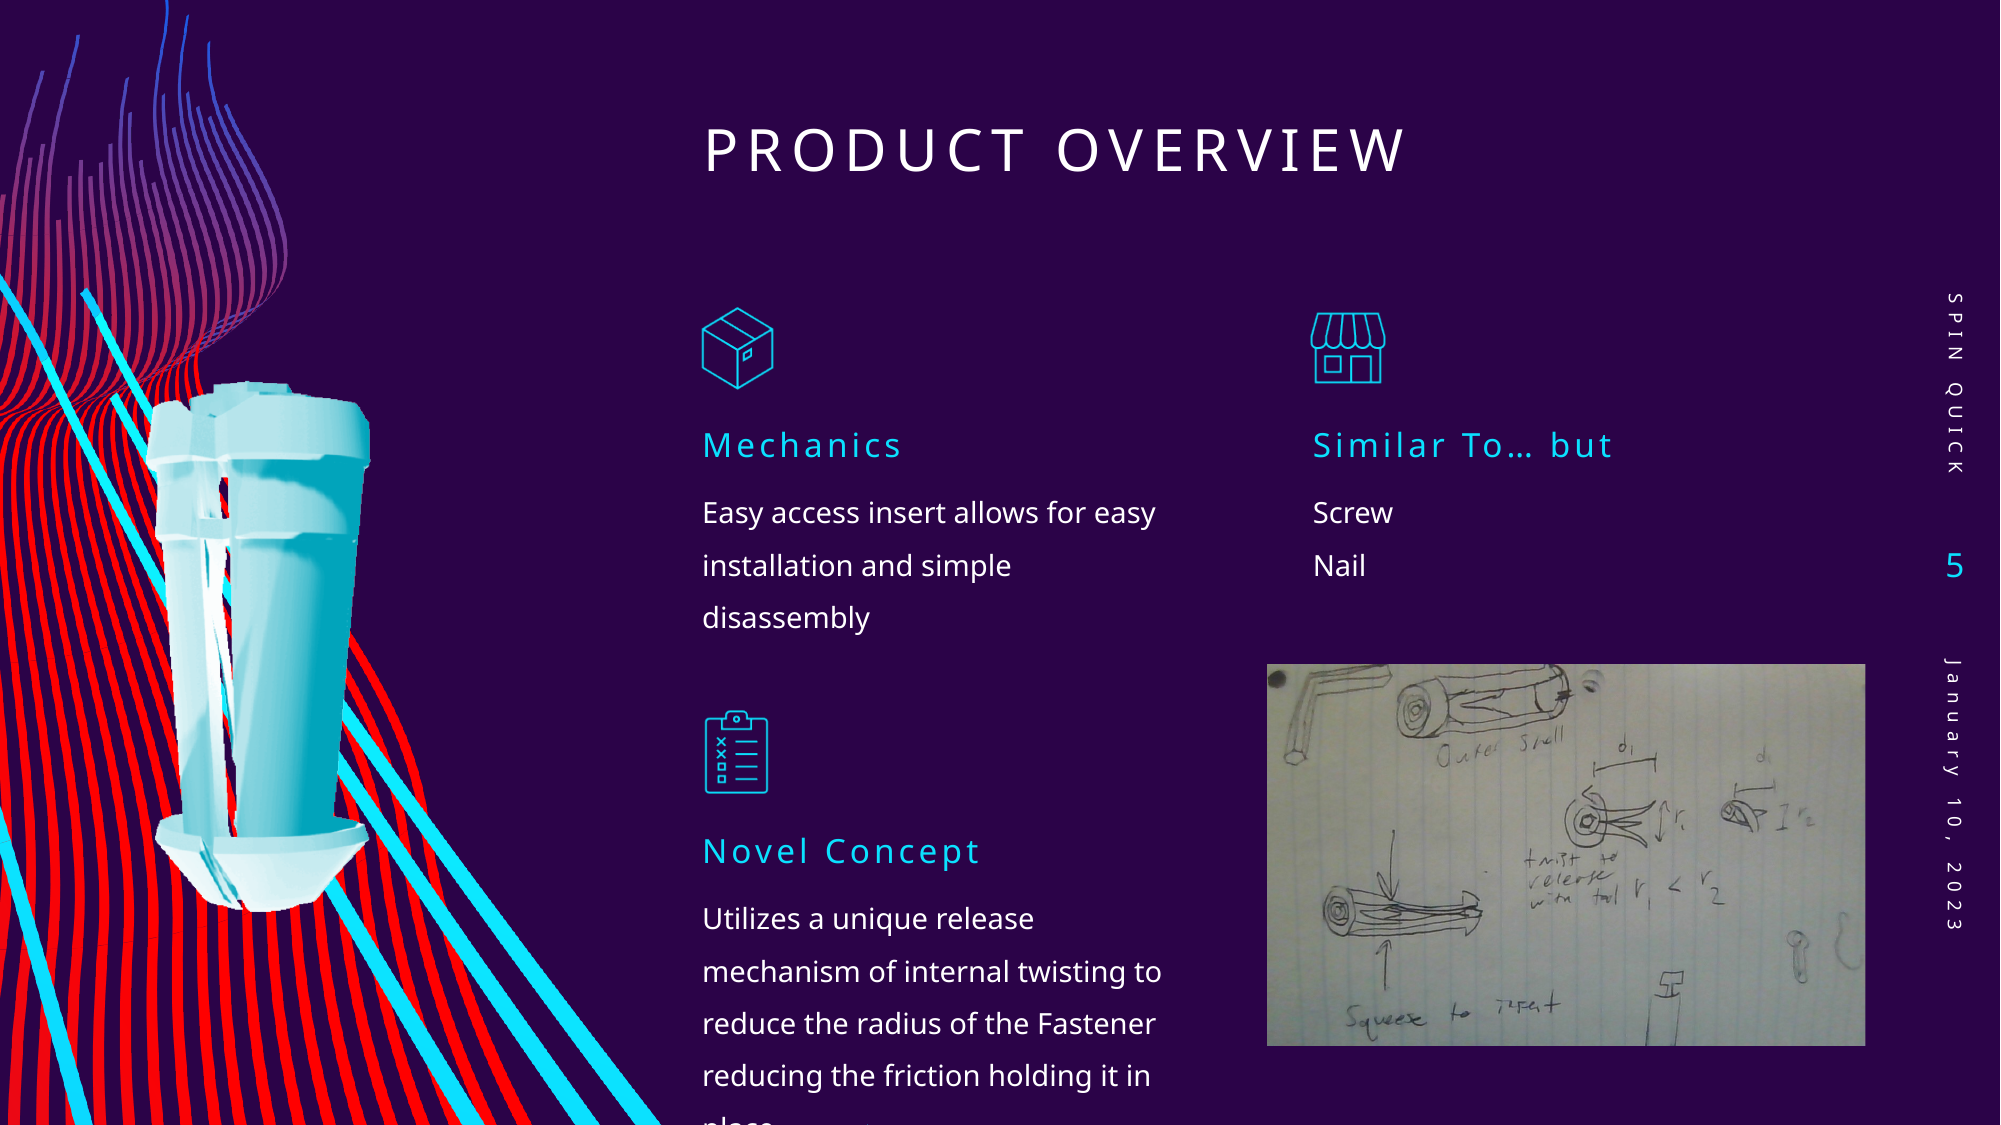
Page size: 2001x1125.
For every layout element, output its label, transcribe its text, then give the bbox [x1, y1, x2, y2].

list Screw Nail [1298, 469, 1792, 574]
slide_number 5 [1889, 519, 1980, 615]
list Utilizes a unique release mechanism of internal twisting to reduce the radius of the Fastener reducing the friction holding it in place [687, 875, 1181, 981]
picture [0, 0, 2000, 1125]
list Easy access insert allows for easy installation and simple disassembly [820, 469, 1181, 574]
title Product Overview [688, 113, 1499, 208]
list Mechanics [820, 421, 1181, 469]
list Similar To… but [1298, 421, 1792, 469]
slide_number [1925, 645, 1986, 1080]
footer Spin Quick [1926, 33, 1987, 489]
list Novel Concept [820, 827, 1181, 875]
